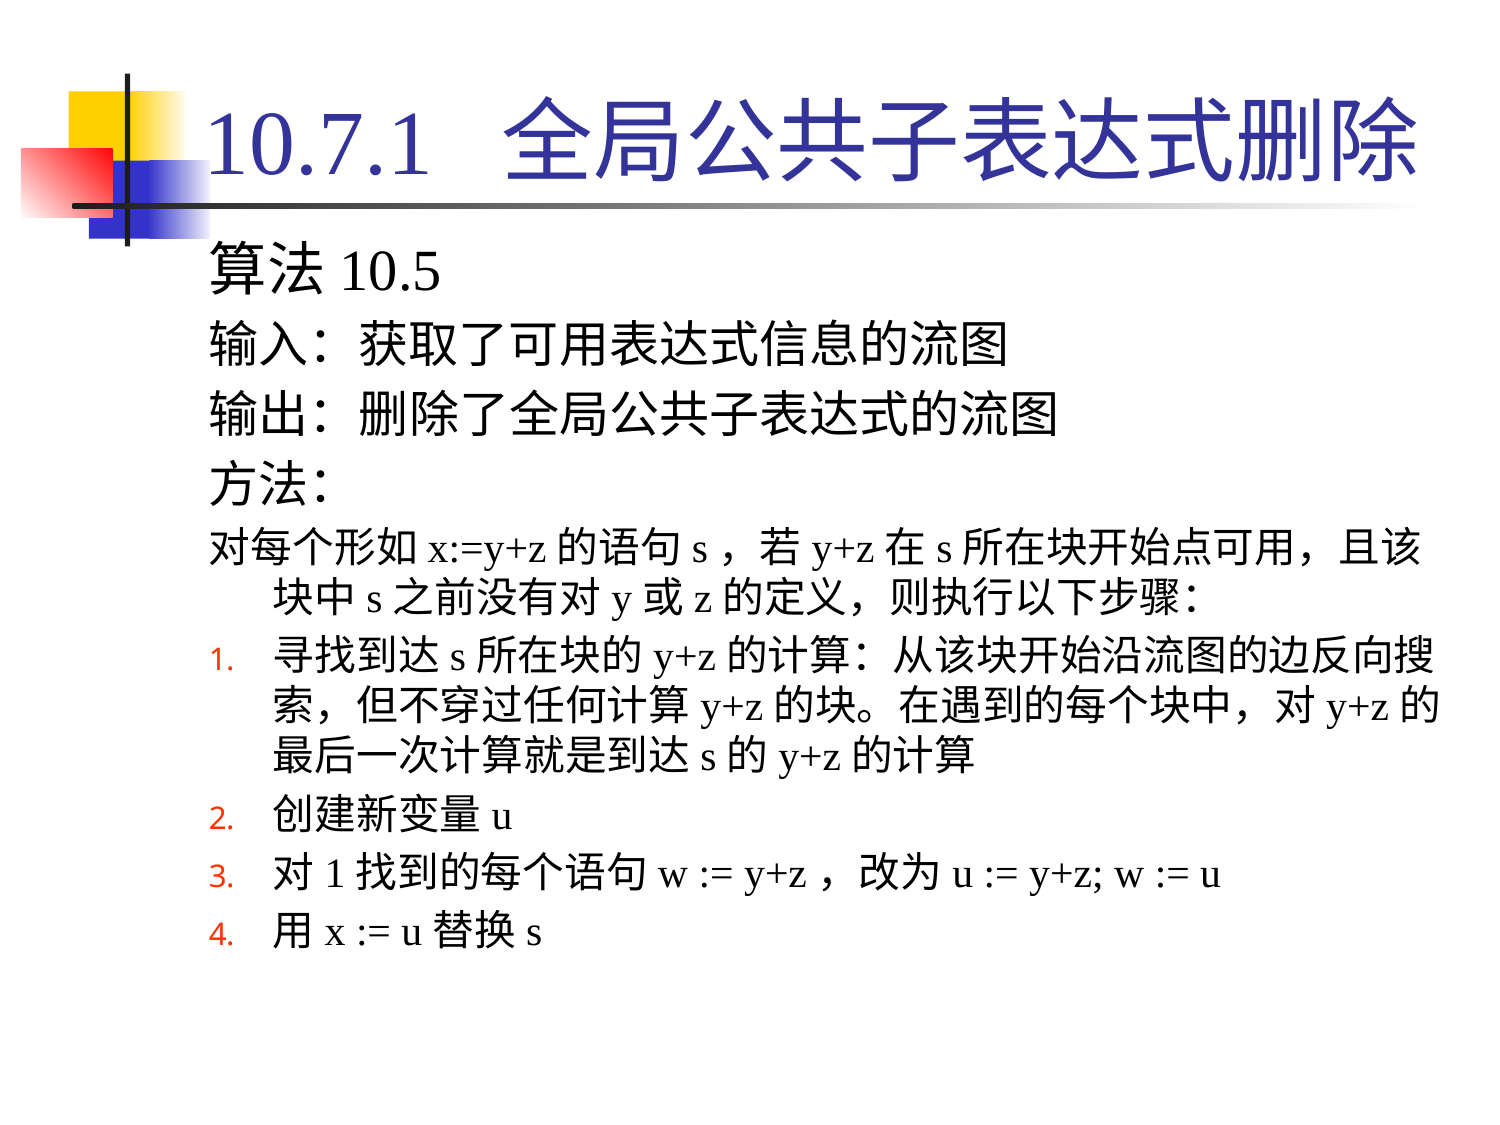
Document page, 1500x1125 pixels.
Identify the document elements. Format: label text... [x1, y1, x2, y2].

title 10.7.1 全局公共子表达式删除 [188, 12, 1468, 200]
list 算法10.5 输入：获取了可用表达式信息的流图 输出：删除了全局公共子表达式的流图 方法： 对每个形如x:=y+z的语句s，若y+z在s所在块开始点可用，且该块中s之前没有对y或z的定义，则执行以下步骤： 寻找到达s所在块的y+z的计算：从该块开始沿流图的边反向搜索，但不穿过任何计算y+z的块。在遇到的每个块中，对y+z的最后一次计算就是到达s的y+z的计算 创建新变量u 对1找到的每个语句w := y+z，改为u := y+z; w := u 用x := u替换s [193, 224, 1469, 1088]
